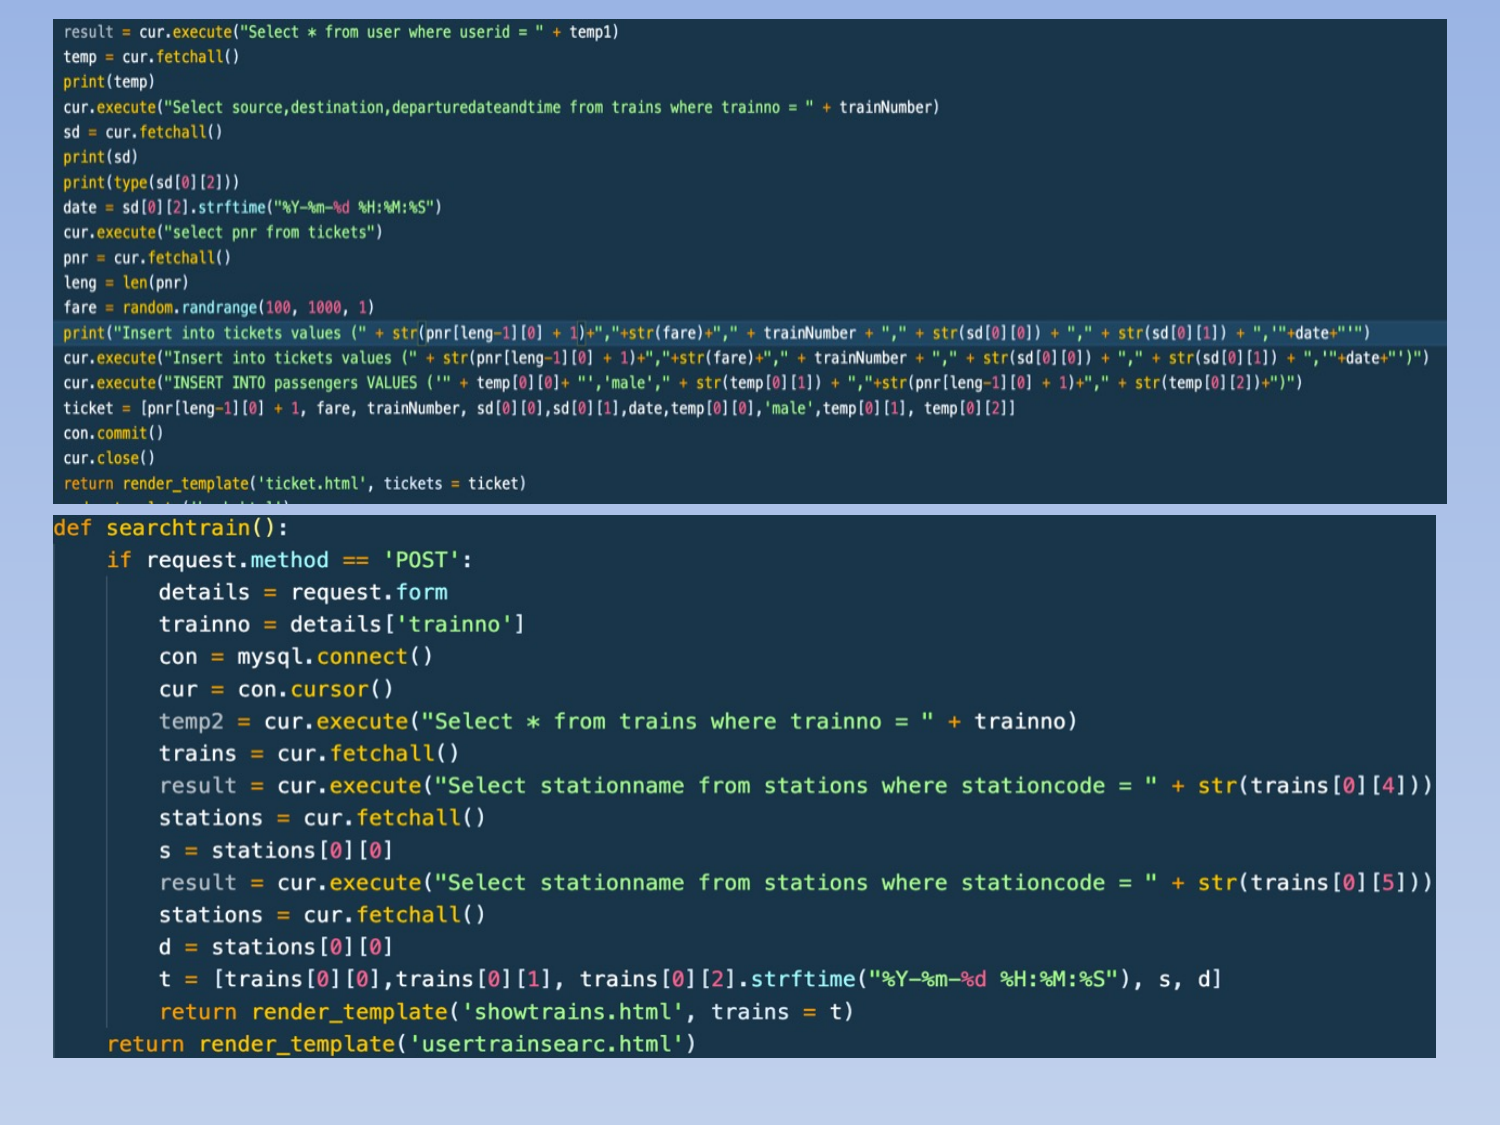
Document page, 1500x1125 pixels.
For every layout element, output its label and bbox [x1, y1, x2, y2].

picture [52, 514, 1436, 1059]
list [52, 18, 1448, 504]
